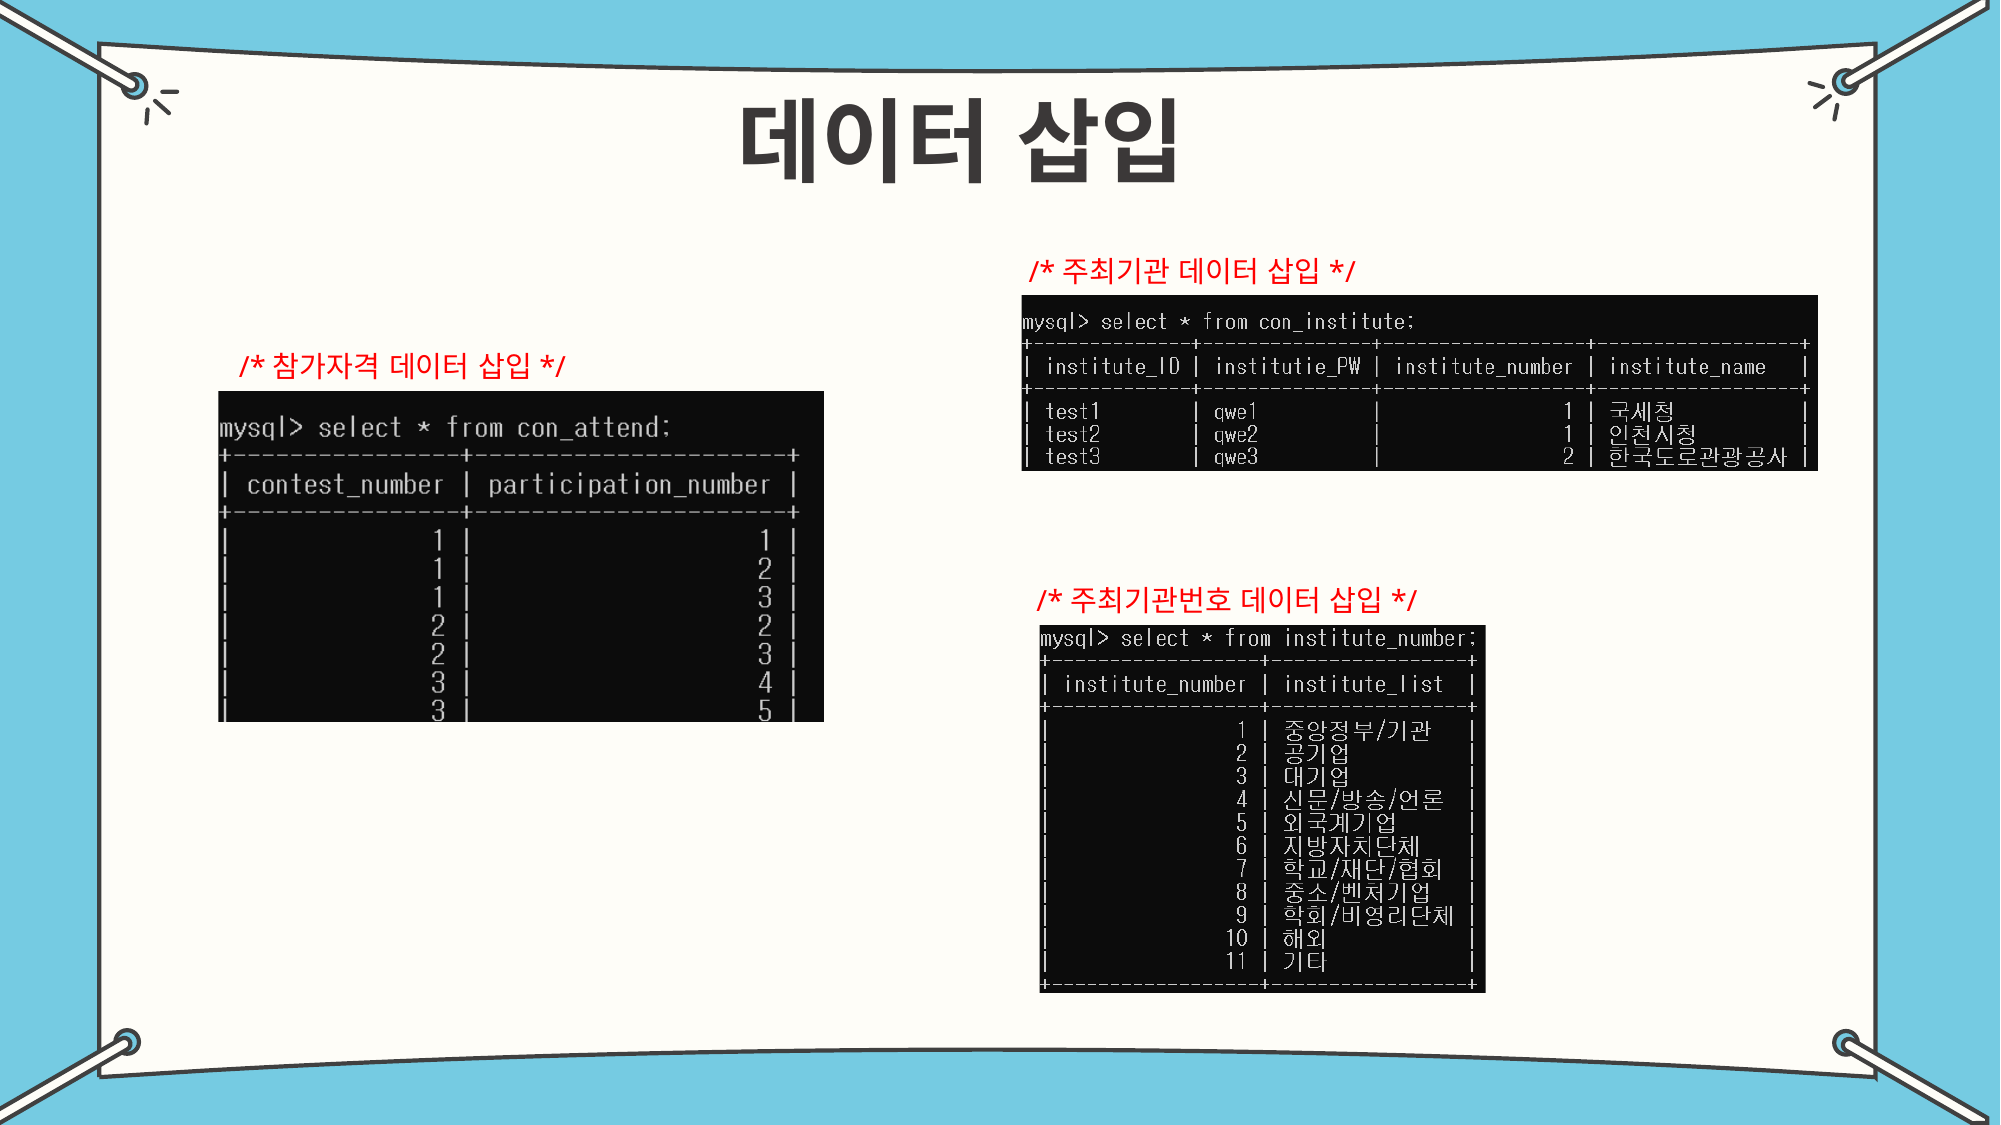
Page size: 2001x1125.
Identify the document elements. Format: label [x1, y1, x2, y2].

picture [218, 391, 824, 722]
text_box [0, 35, 2000, 1090]
picture [1039, 624, 1486, 993]
picture [1021, 295, 1818, 471]
